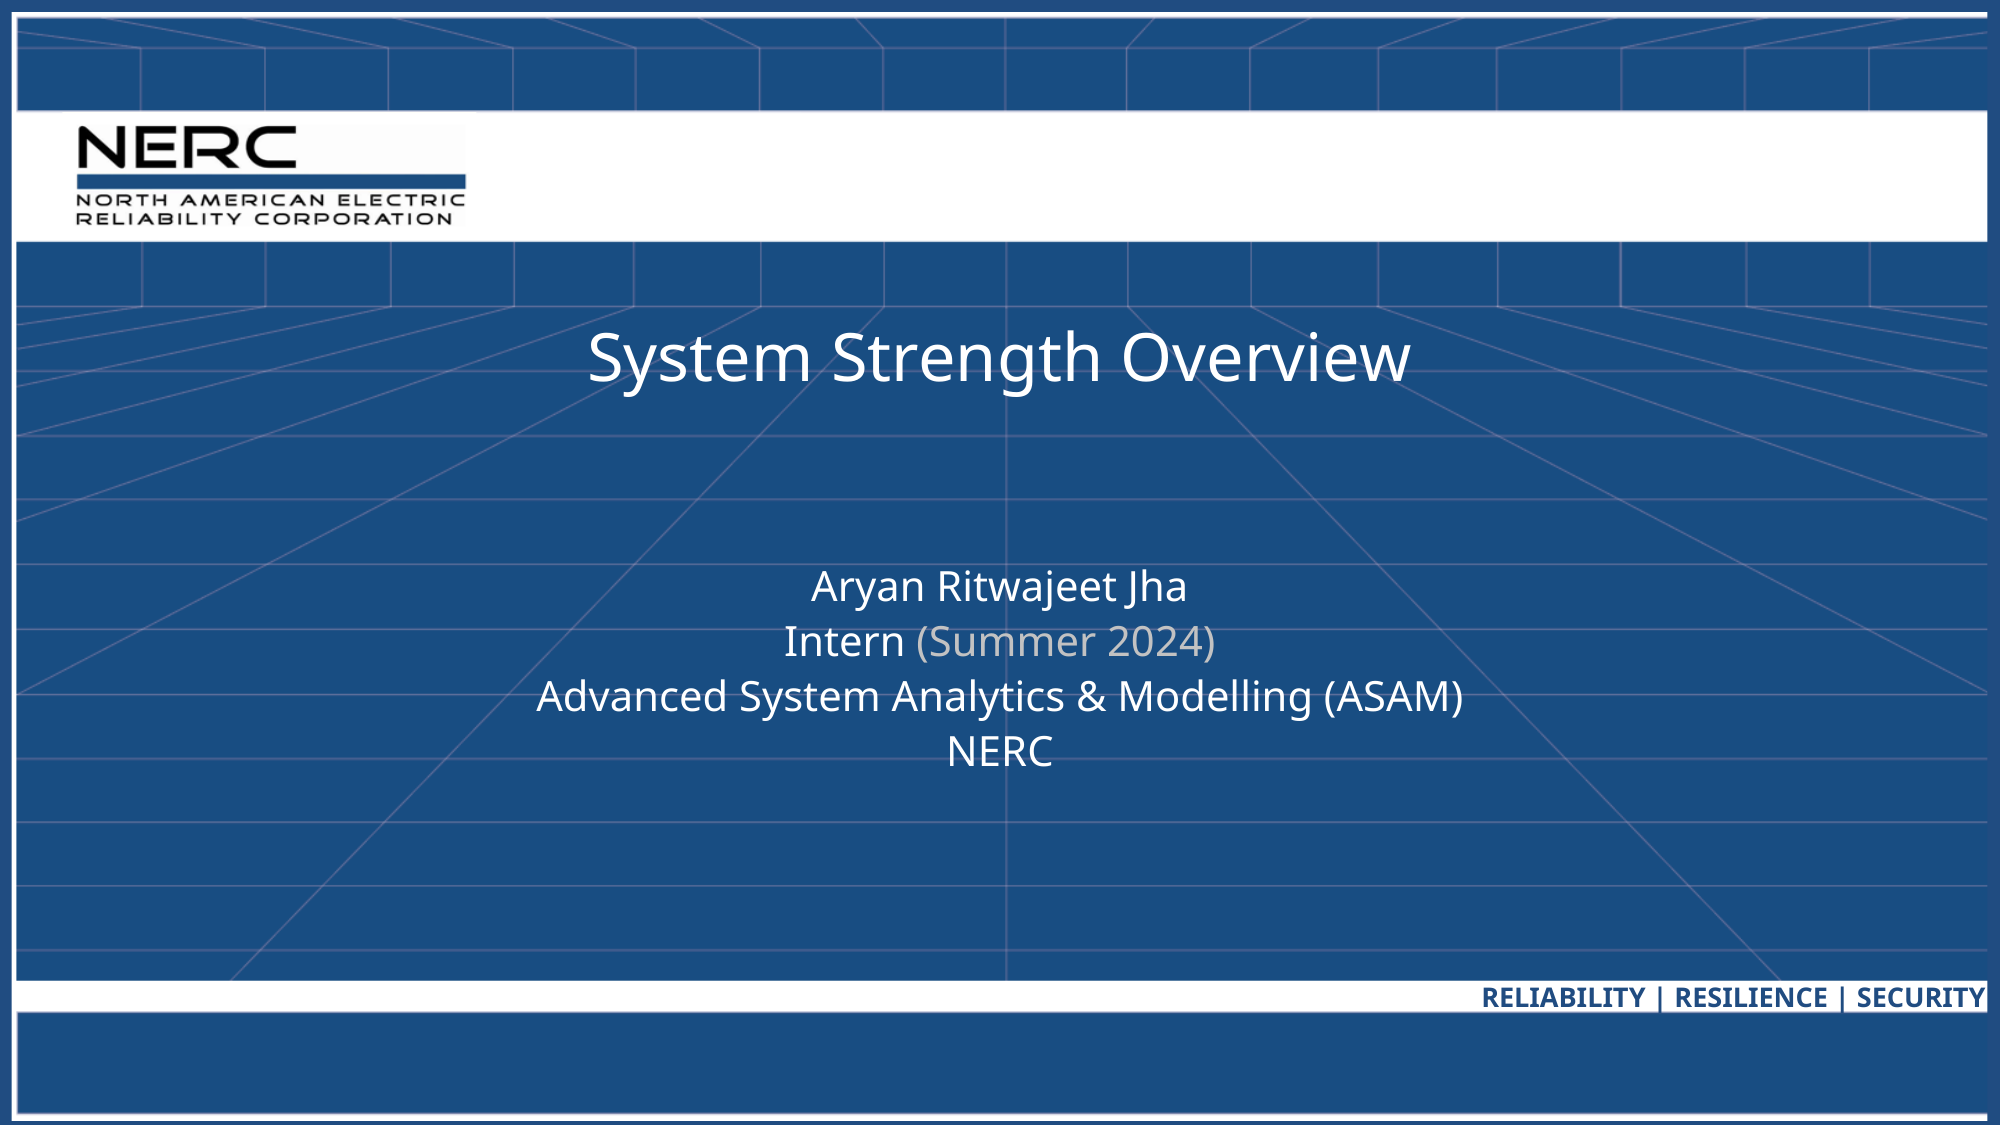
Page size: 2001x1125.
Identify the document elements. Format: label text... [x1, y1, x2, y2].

text_box System Strength Overview Aryan Ritwajeet Jha Intern (Summer 2024) Advanced System Analytics & Modelling (ASAM) NERC [319, 299, 1680, 772]
picture [11, 12, 1988, 1121]
